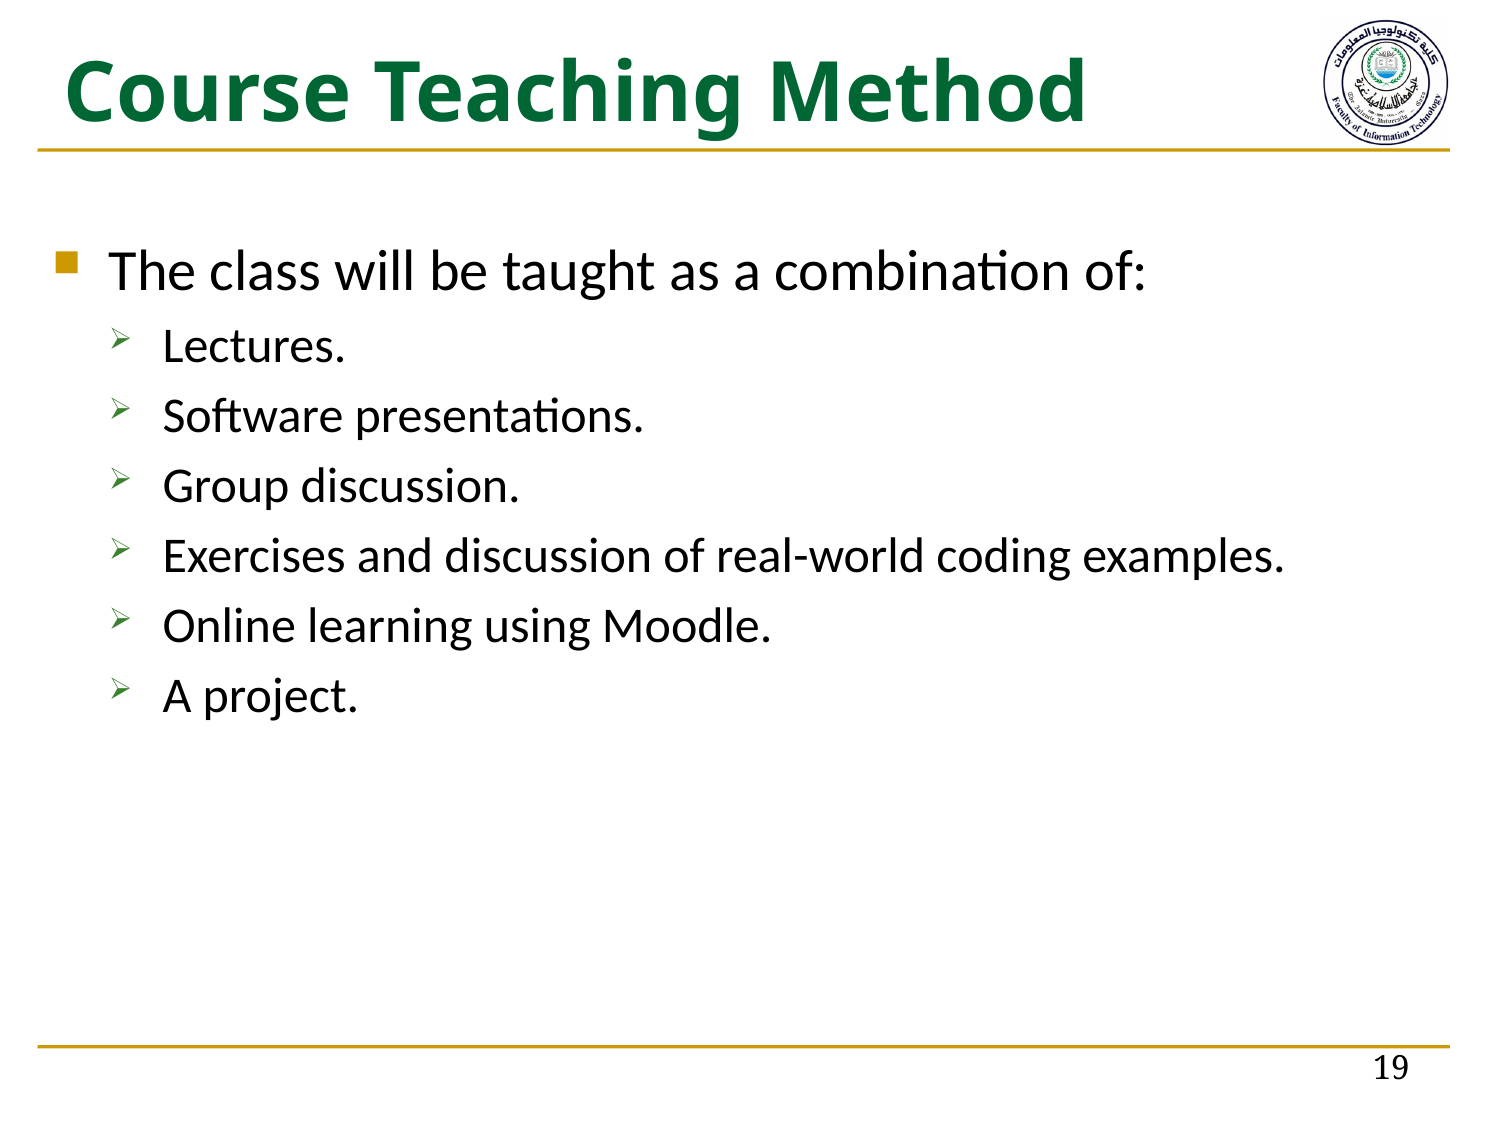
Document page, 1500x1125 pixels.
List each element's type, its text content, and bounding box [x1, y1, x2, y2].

slide_number 19 [1074, 1023, 1426, 1100]
picture [1321, 18, 1450, 30]
title Course Teaching Method [26, 30, 1461, 207]
list The class will be taught as a combination of: Lectures. Software presentations. Group discussion. Exercises and discussion of real-world coding examples. Online learning using Moodle. A project. [37, 224, 1451, 1026]
